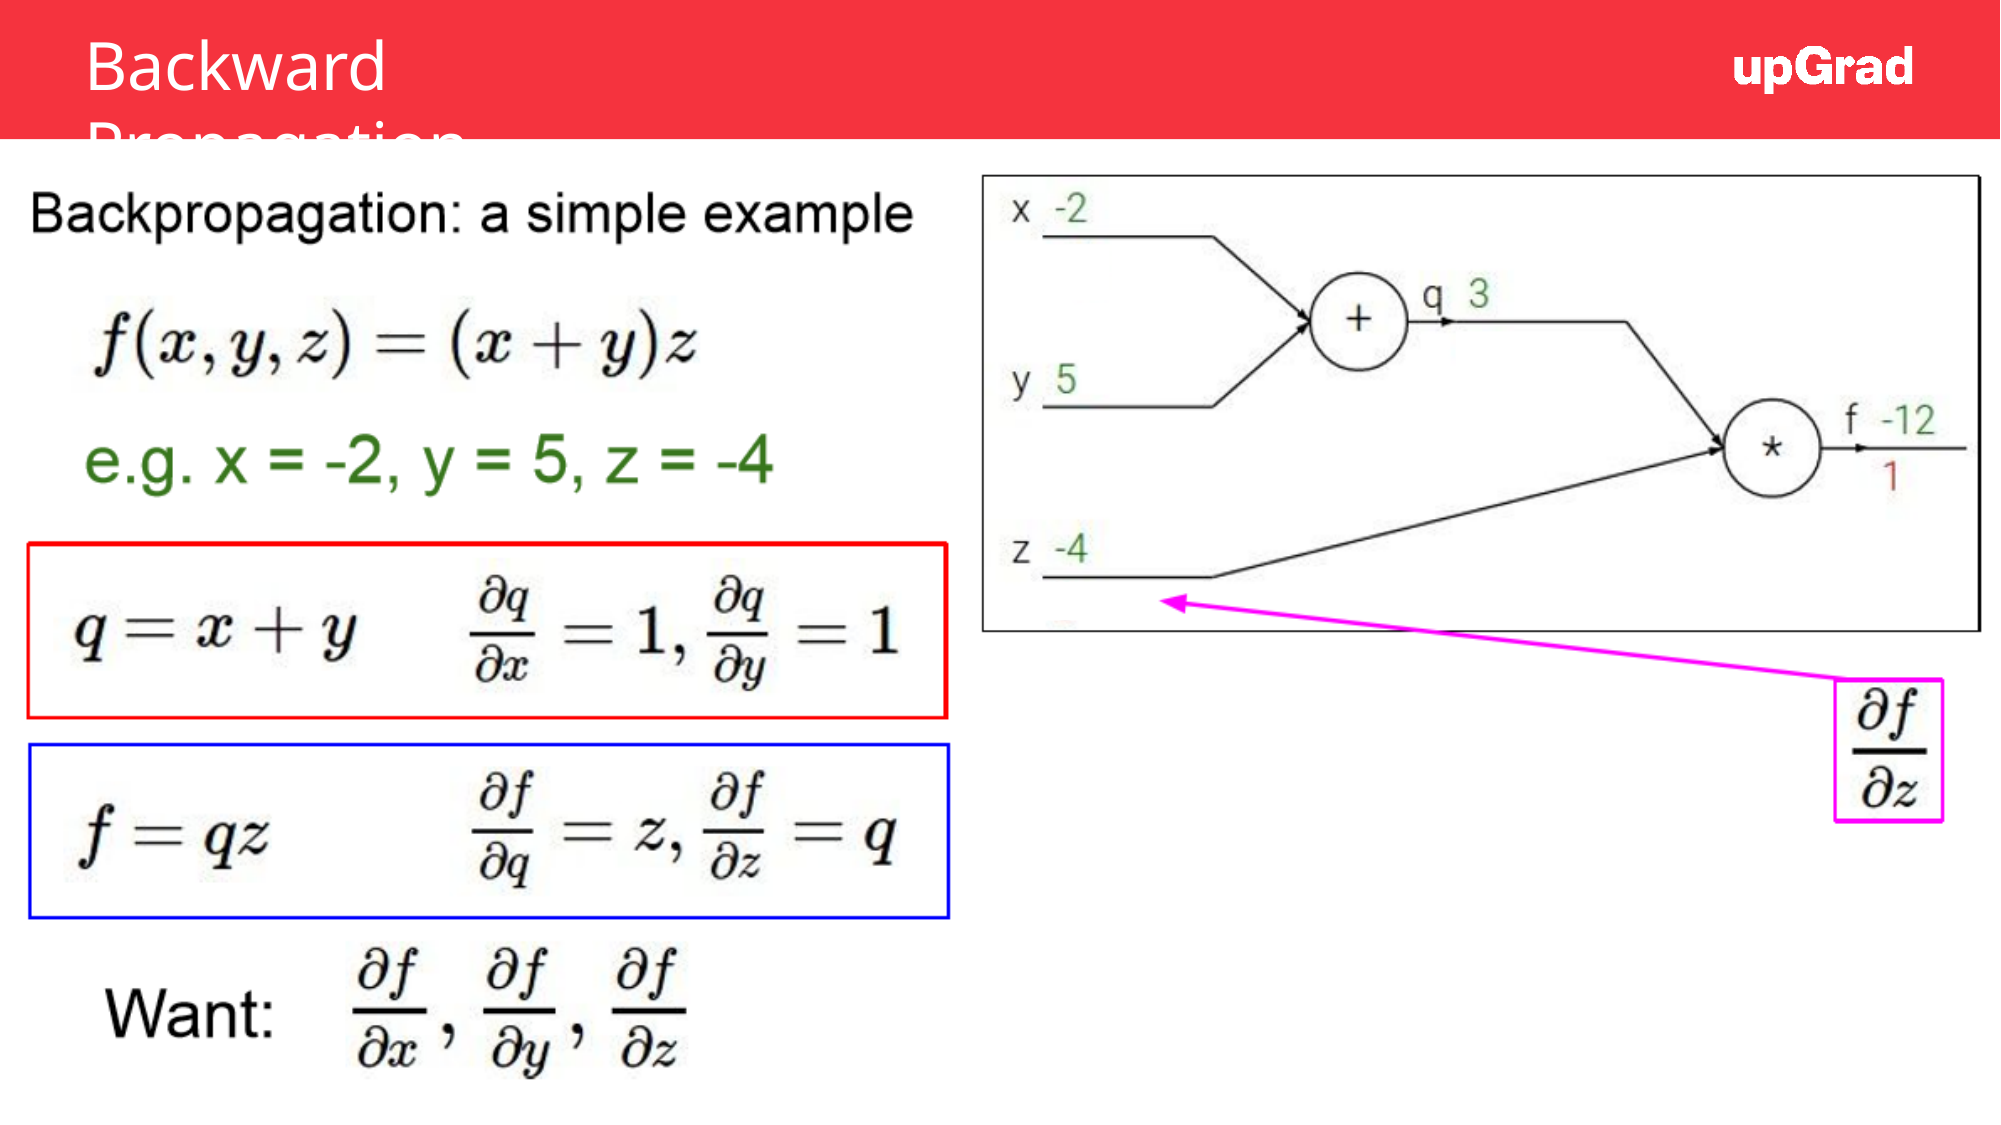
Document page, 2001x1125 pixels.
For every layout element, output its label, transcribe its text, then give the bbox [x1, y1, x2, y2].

picture [0, 150, 2000, 1113]
text_box Backward Propagation [82, 21, 742, 147]
picture [1734, 46, 1913, 94]
